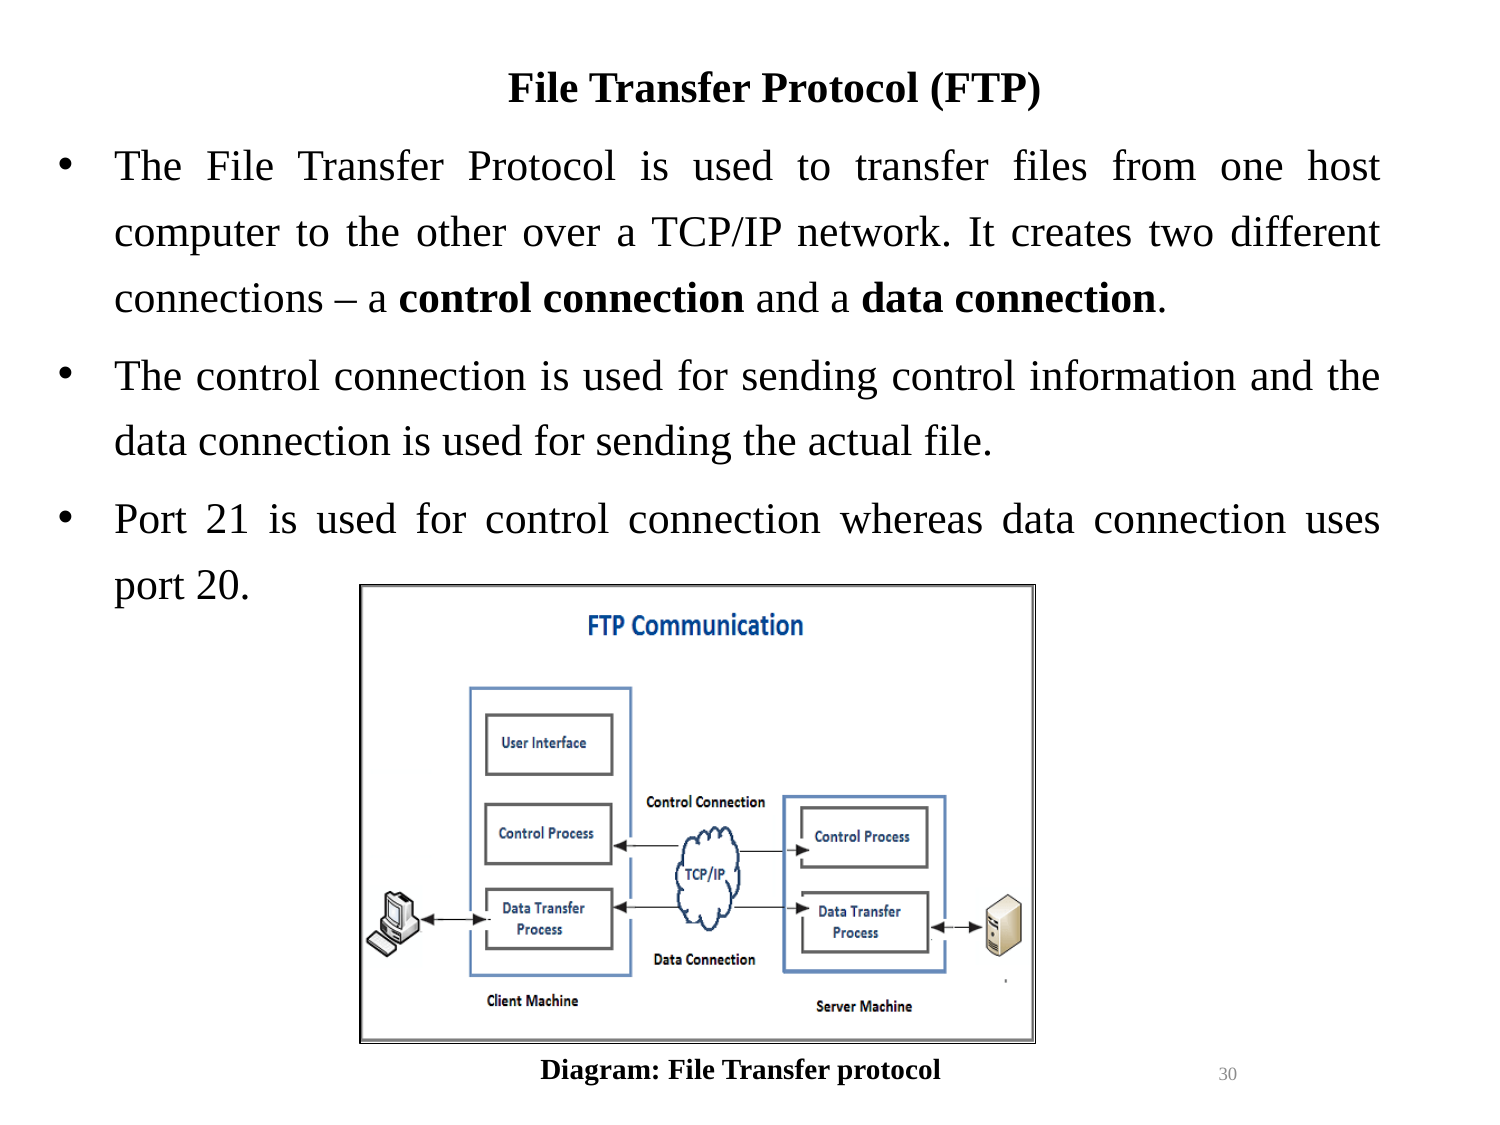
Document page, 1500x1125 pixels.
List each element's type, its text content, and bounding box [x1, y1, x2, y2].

slide_number 30 [1059, 1042, 1397, 1103]
picture [360, 585, 1035, 1043]
text_box Diagram: File Transfer protocol [315, 1042, 1166, 1093]
list File Transfer Protocol (FTP) The File Transfer Protocol is used to transfer files from one host computer to the other over a TCP/IP network. It creates two different connections – a control connection and a data connection. The control connection is used for sending control information and the data connection is used for sending the actual file. Port 21 is used for control connection whereas data connection uses port 20. [42, 38, 1397, 464]
